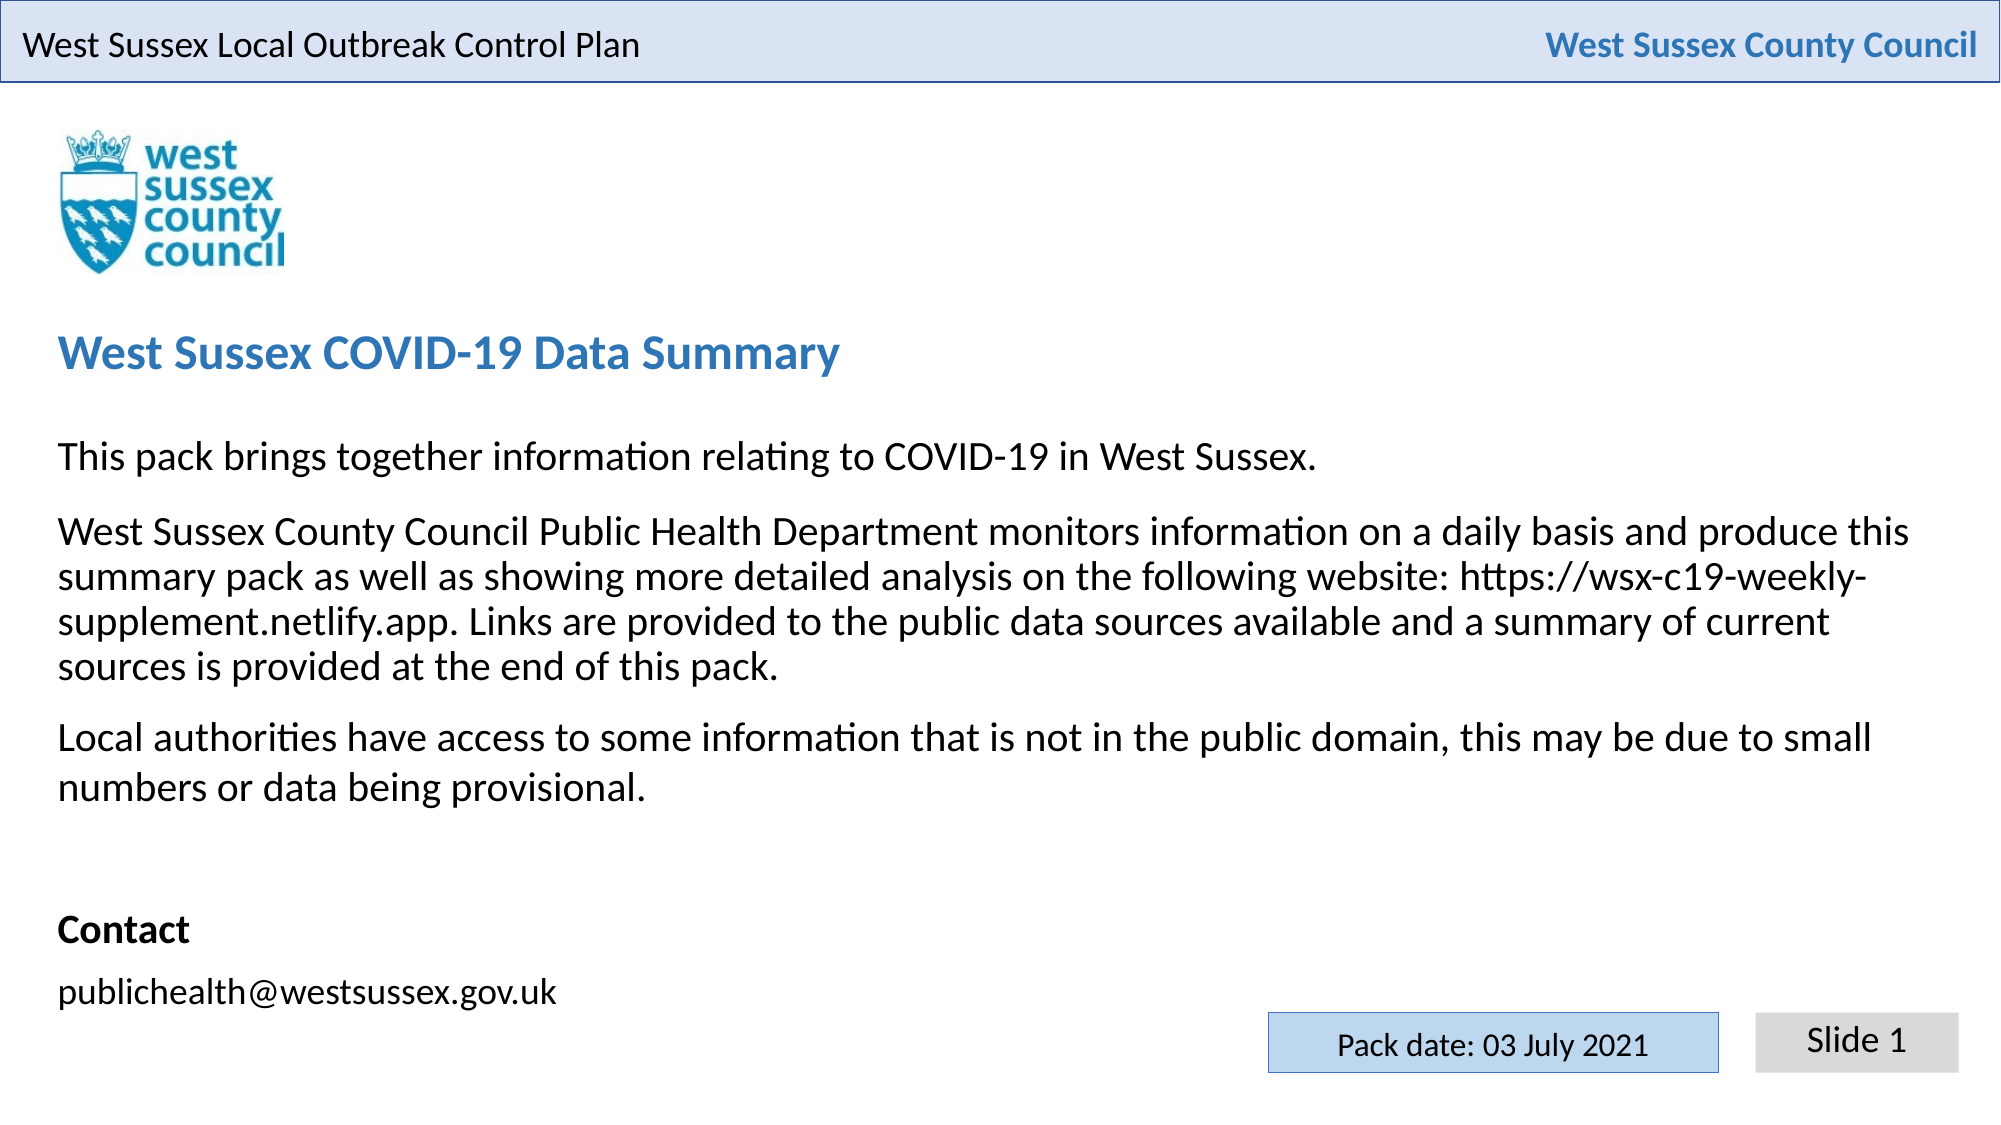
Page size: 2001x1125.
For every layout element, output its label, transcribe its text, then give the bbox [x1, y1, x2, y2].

list Slide 1 [1755, 1012, 1959, 1073]
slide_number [1268, 1012, 1719, 1073]
list West Sussex COVID-19 Data Summary [42, 318, 1128, 394]
list Contact [42, 900, 496, 964]
list publichealth@westsussex.gov.uk [42, 964, 603, 1020]
picture [59, 129, 284, 276]
list This pack brings together information relating to COVID-19 in West Sussex. West Sussex County Council Public Health Department monitors information on a daily basis and produce this summary pack as well as showing more detailed analysis on the following website: https://wsx-c19-weekly-supplement.netlify.app. Links are provided to the public data sources available and a summary of current sources is provided at the end of this pack. Local authorities have access to some information that is not in the public domain, this may be due to small numbers or data being provisional. [42, 427, 1928, 817]
